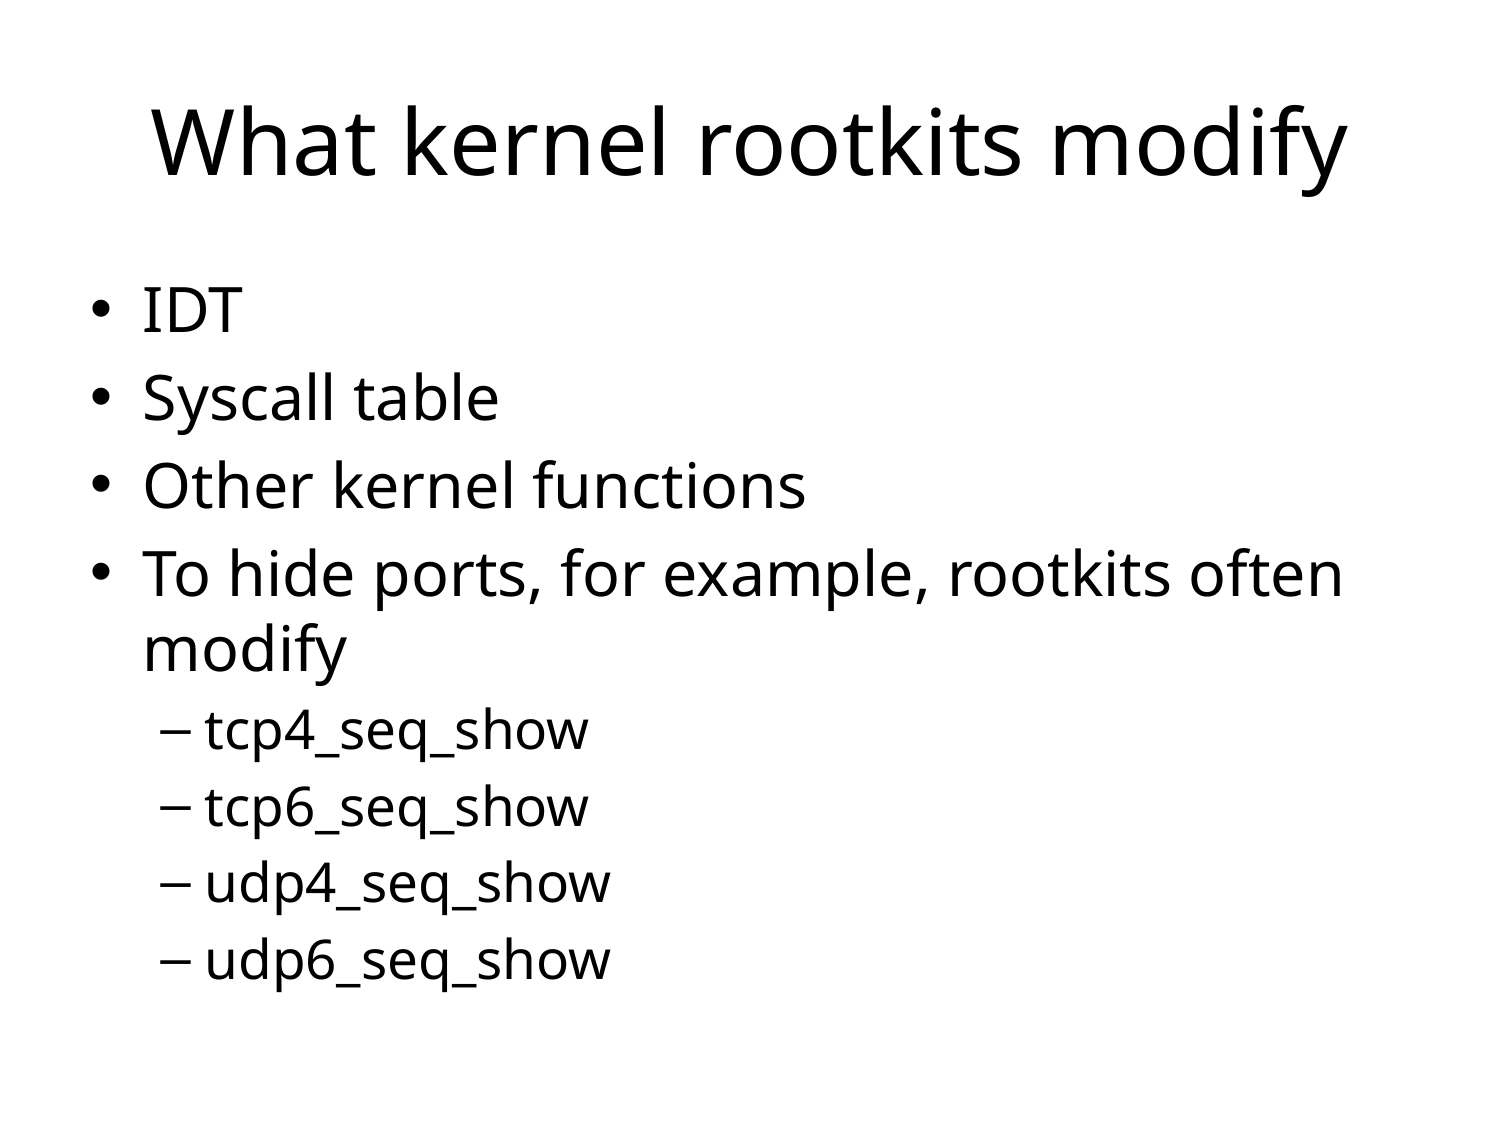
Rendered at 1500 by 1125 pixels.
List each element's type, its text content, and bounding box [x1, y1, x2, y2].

list IDT Syscall table Other kernel functions To hide ports, for example, rootkits often modify tcp4_seq_show tcp6_seq_show udp4_seq_show udp6_seq_show [75, 262, 1425, 1005]
title What kernel rootkits modify [75, 45, 1425, 233]
